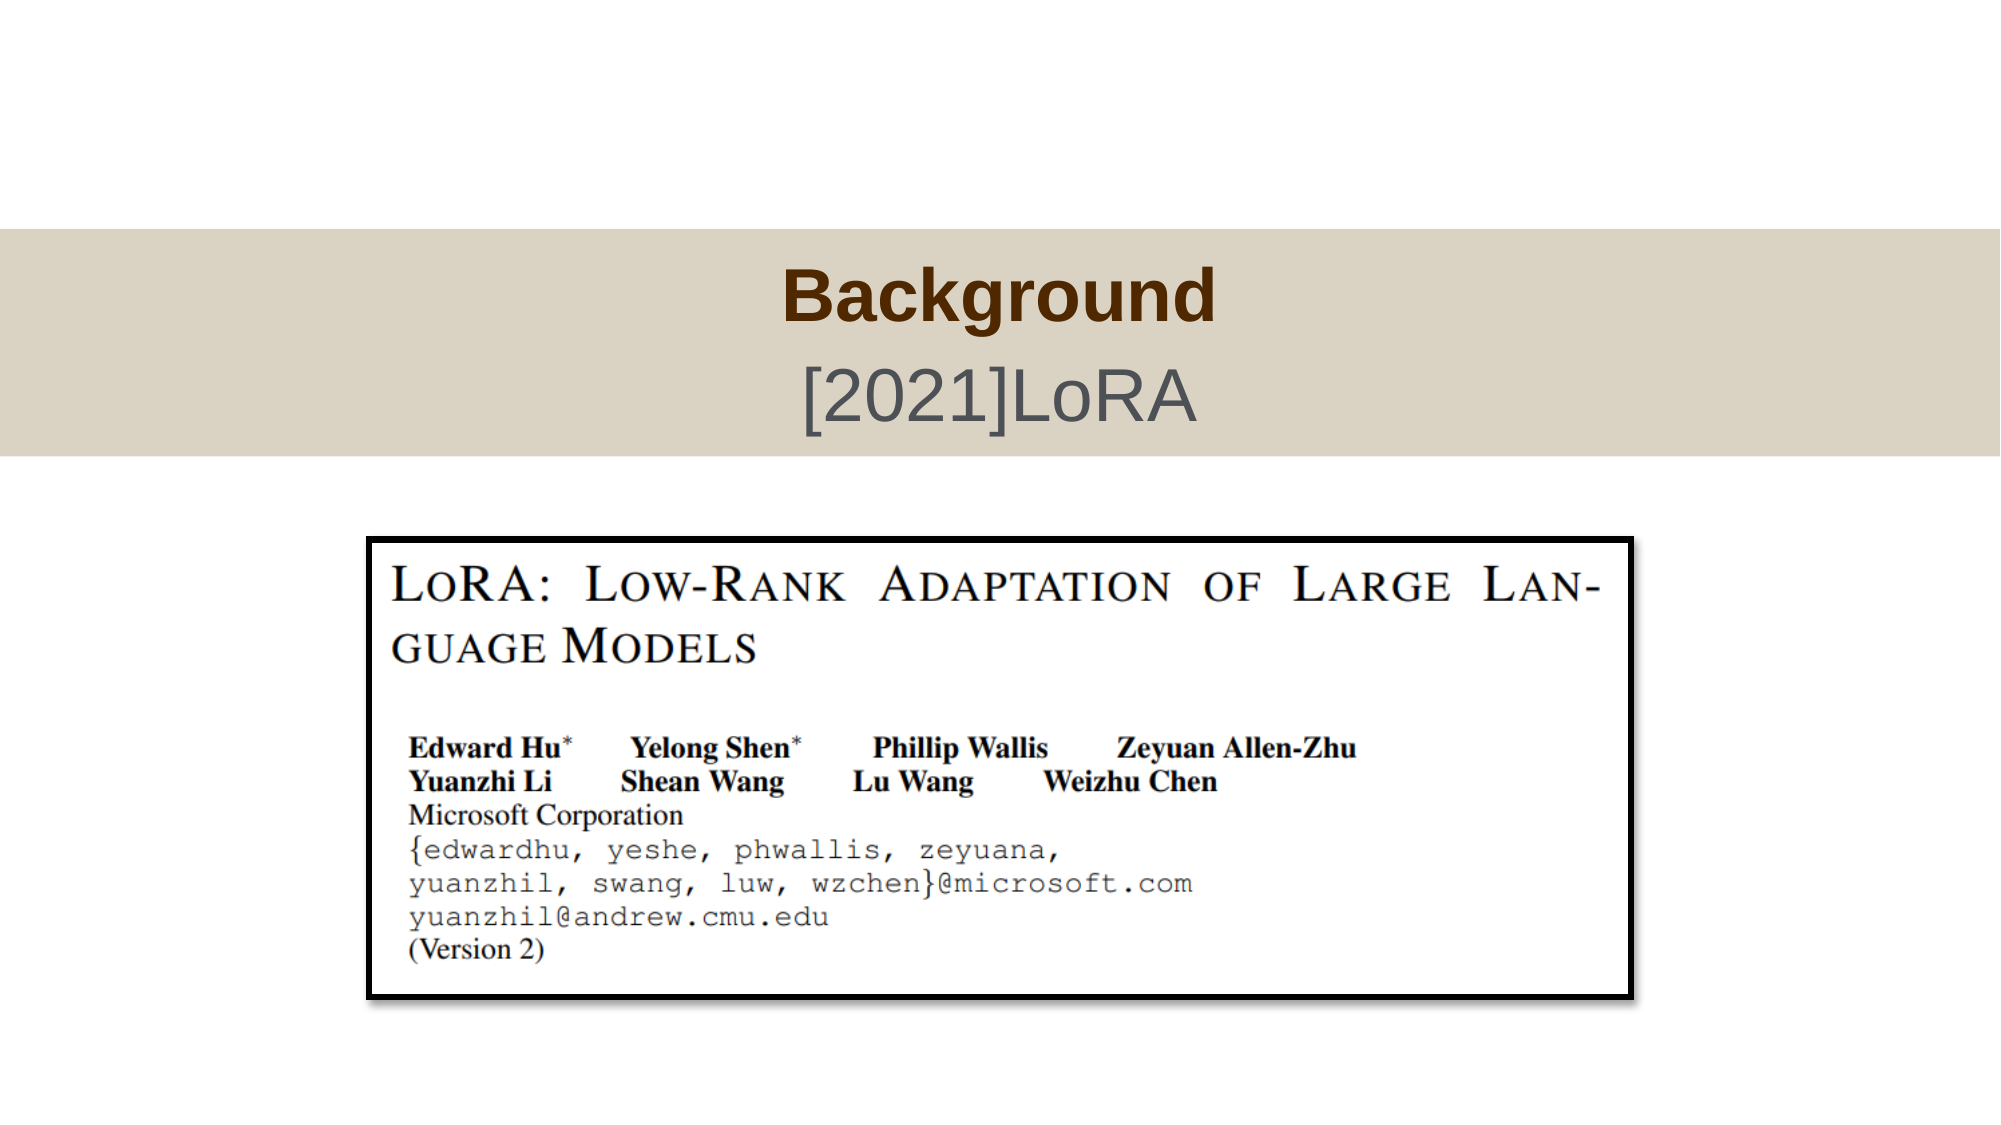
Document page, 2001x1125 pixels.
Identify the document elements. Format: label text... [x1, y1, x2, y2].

text_box Background [2021]LoRA [0, 228, 2000, 457]
picture [371, 542, 1628, 995]
